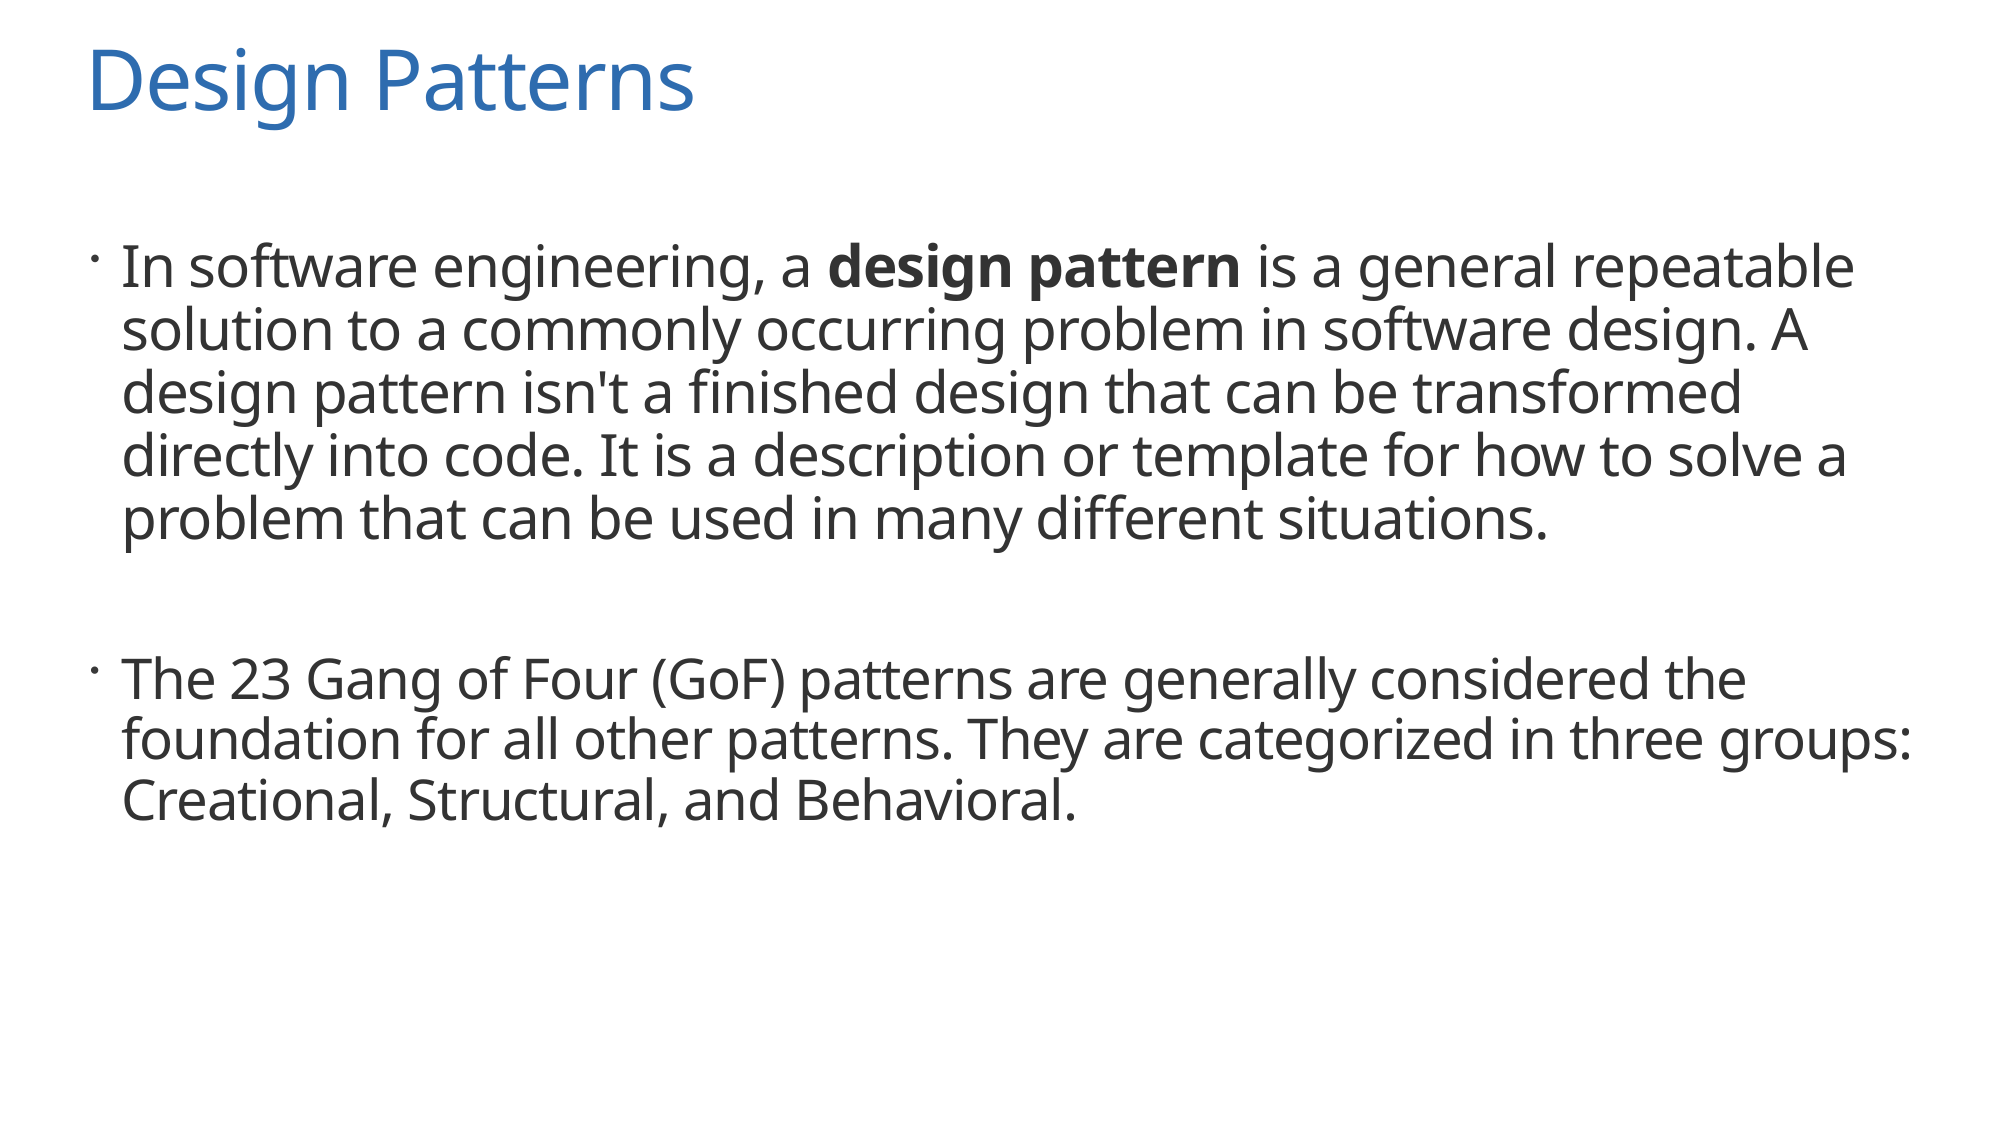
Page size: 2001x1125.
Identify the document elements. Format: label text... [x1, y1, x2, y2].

title Design Patterns [85, 37, 1915, 161]
list In software engineering, a design pattern is a general repeatable solution to a commonly occurring problem in software design. A design pattern isn't a finished design that can be transformed directly into code. It is a description or template for how to solve a problem that can be used in many different situations. The 23 Gang of Four (GoF) patterns are generally considered the foundation for all other patterns. They are categorized in three groups: Creational, Structural, and Behavioral. [85, 237, 1915, 839]
